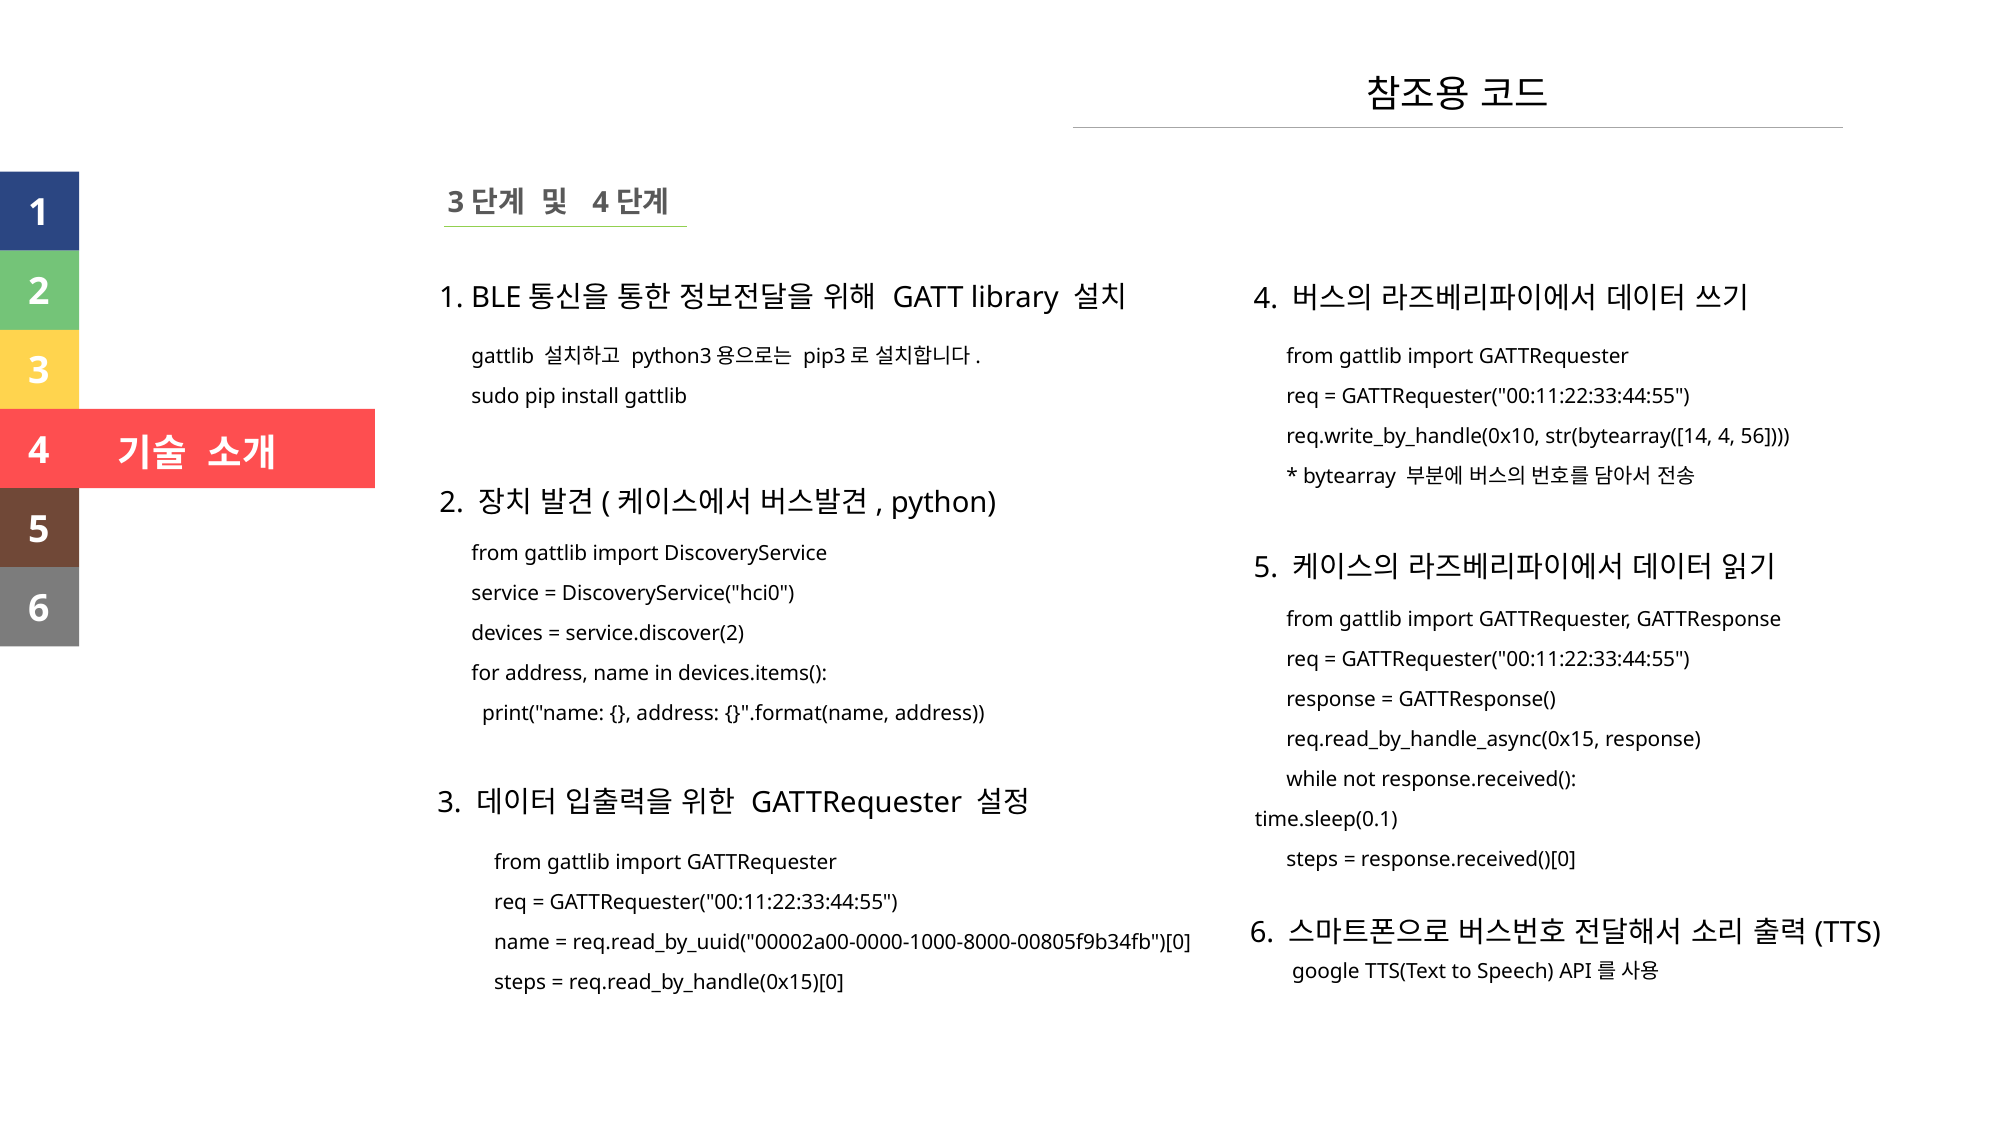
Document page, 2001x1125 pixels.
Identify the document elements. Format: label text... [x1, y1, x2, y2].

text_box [0, 101, 375, 647]
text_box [401, 230, 1271, 1004]
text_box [443, 175, 687, 227]
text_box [1214, 231, 2000, 1014]
text_box 참조용 코드 [1026, 62, 1890, 122]
